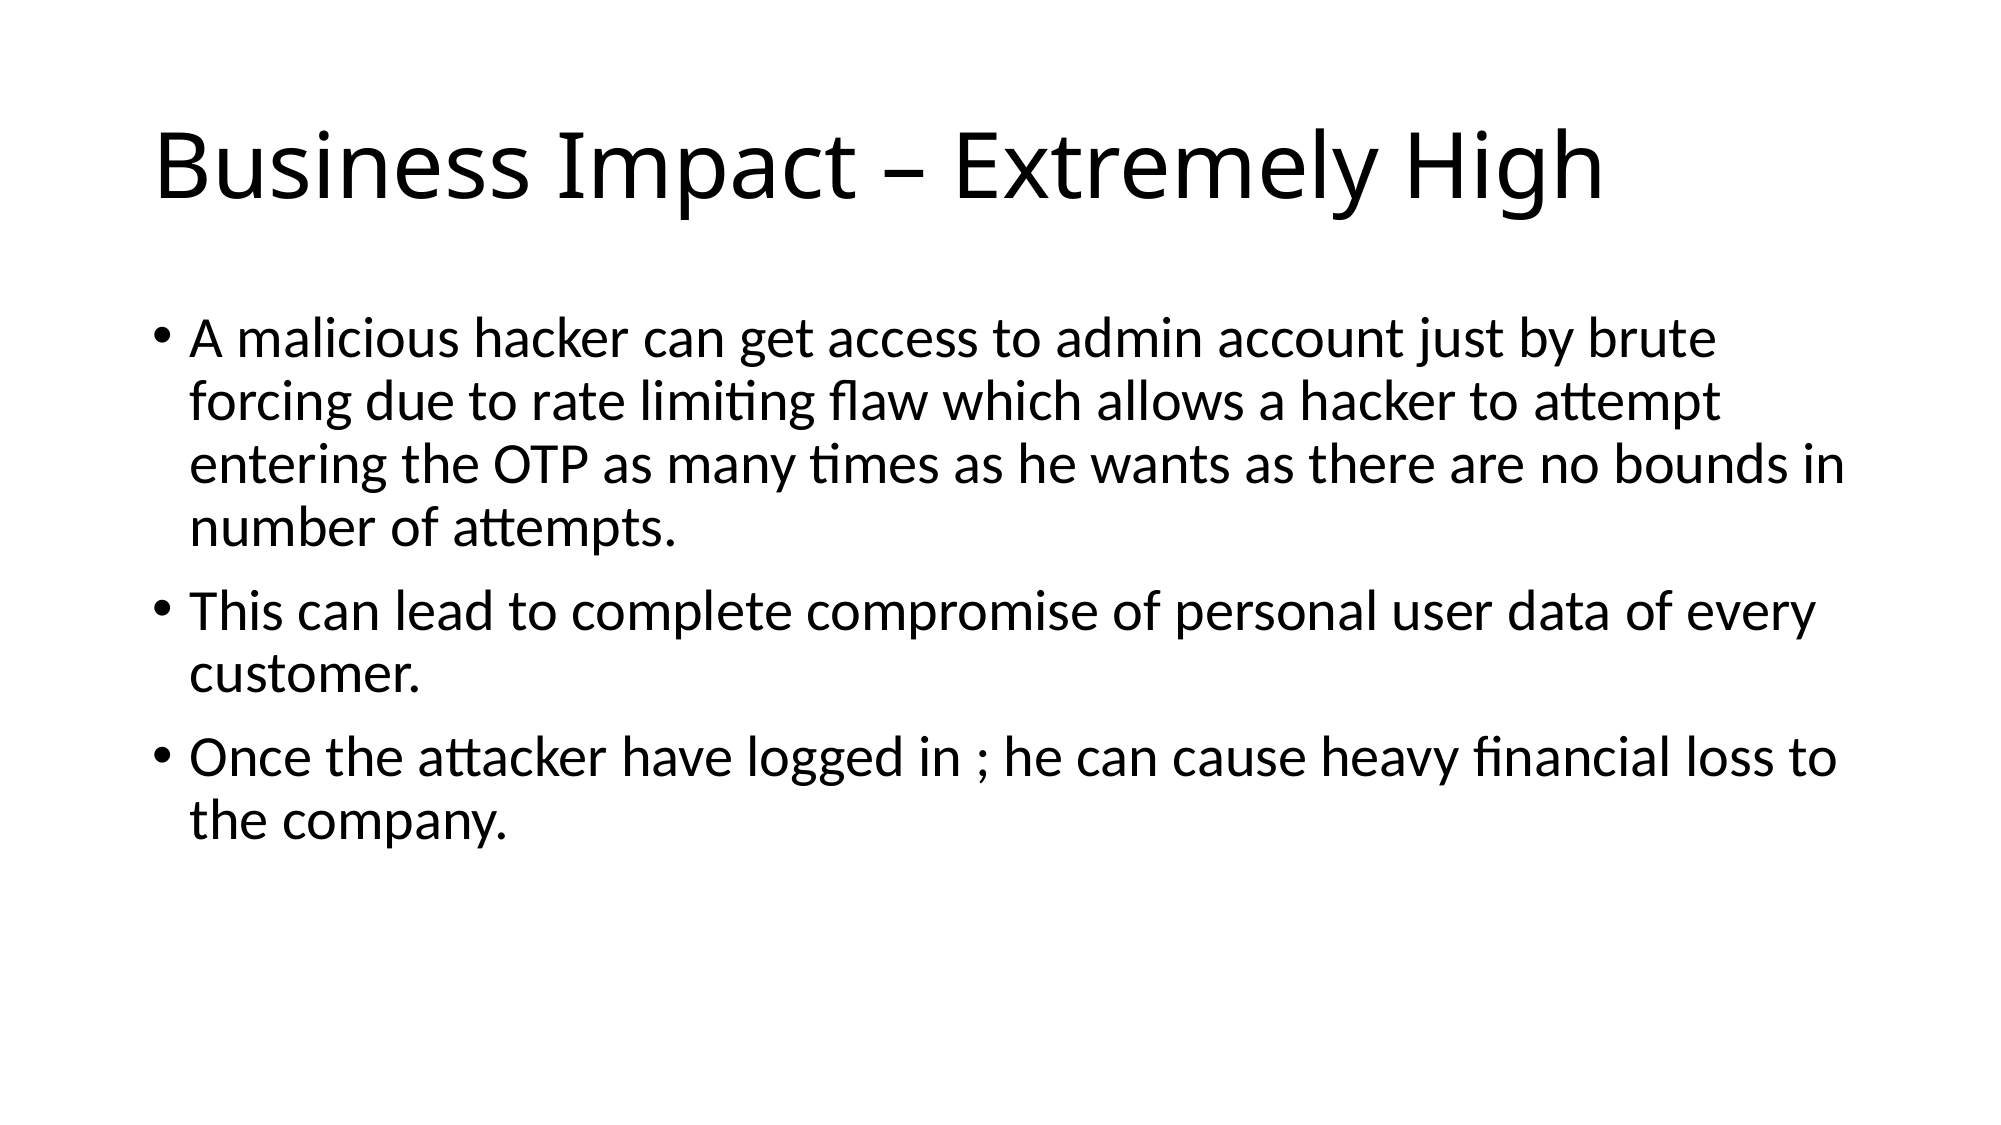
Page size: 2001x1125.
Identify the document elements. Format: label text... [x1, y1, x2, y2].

list A malicious hacker can get access to admin account just by brute forcing due to rate limiting flaw which allows a hacker to attempt entering the OTP as many times as he wants as there are no bounds in number of attempts. This can lead to complete compromise of personal user data of every customer. Once the attacker have logged in ; he can cause heavy financial loss to the company. [137, 299, 1863, 1014]
title Business Impact – Extremely High [137, 59, 1863, 278]
